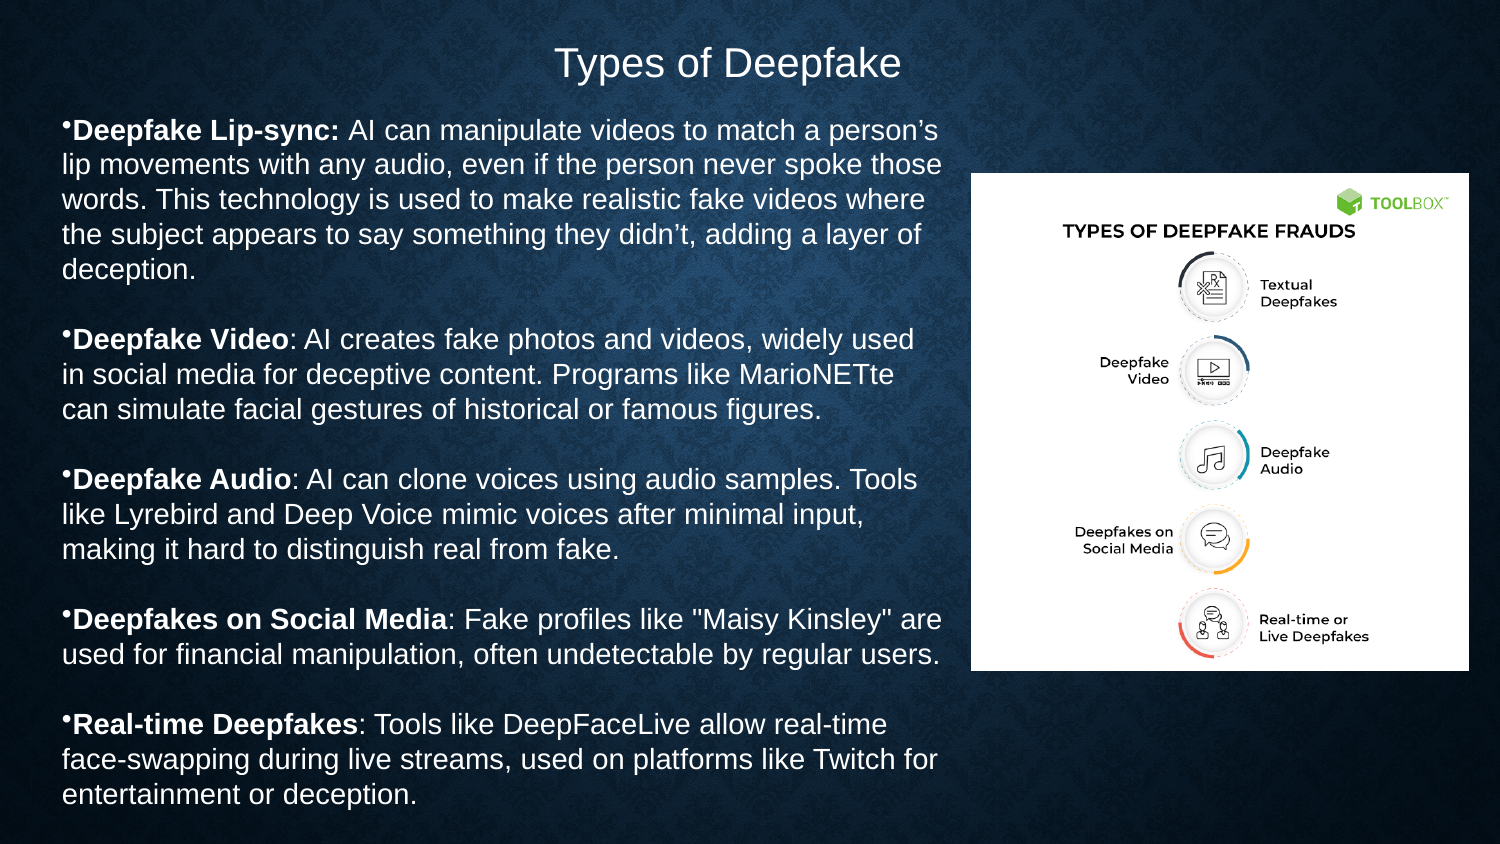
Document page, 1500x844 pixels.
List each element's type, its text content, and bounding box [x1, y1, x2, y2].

text_box Deepfake Lip-sync: AI can manipulate videos to match a person’s lip movements with any audio, even if the person never spoke those words. This technology is used to make realistic fake videos where the subject appears to say something they didn’t, adding a layer of deception. Deepfake Video: AI creates fake photos and videos, widely used in social media for deceptive content. Programs like MarioNETte can simulate facial gestures of historical or famous figures. Deepfake Audio: AI can clone voices using audio samples. Tools like Lyrebird and Deep Voice mimic voices after minimal input, making it hard to distinguish real from fake. Deepfakes on Social Media: Fake profiles like "Maisy Kinsley" are used for financial manipulation, often undetectable by regular users. Real-time Deepfakes: Tools like DeepFaceLive allow real-time face-swapping during live streams, used on platforms like Twitch for entertainment or deception. [46, 103, 961, 818]
text_box Types of Deepfake [539, 28, 933, 93]
picture [0, 0, 1500, 844]
